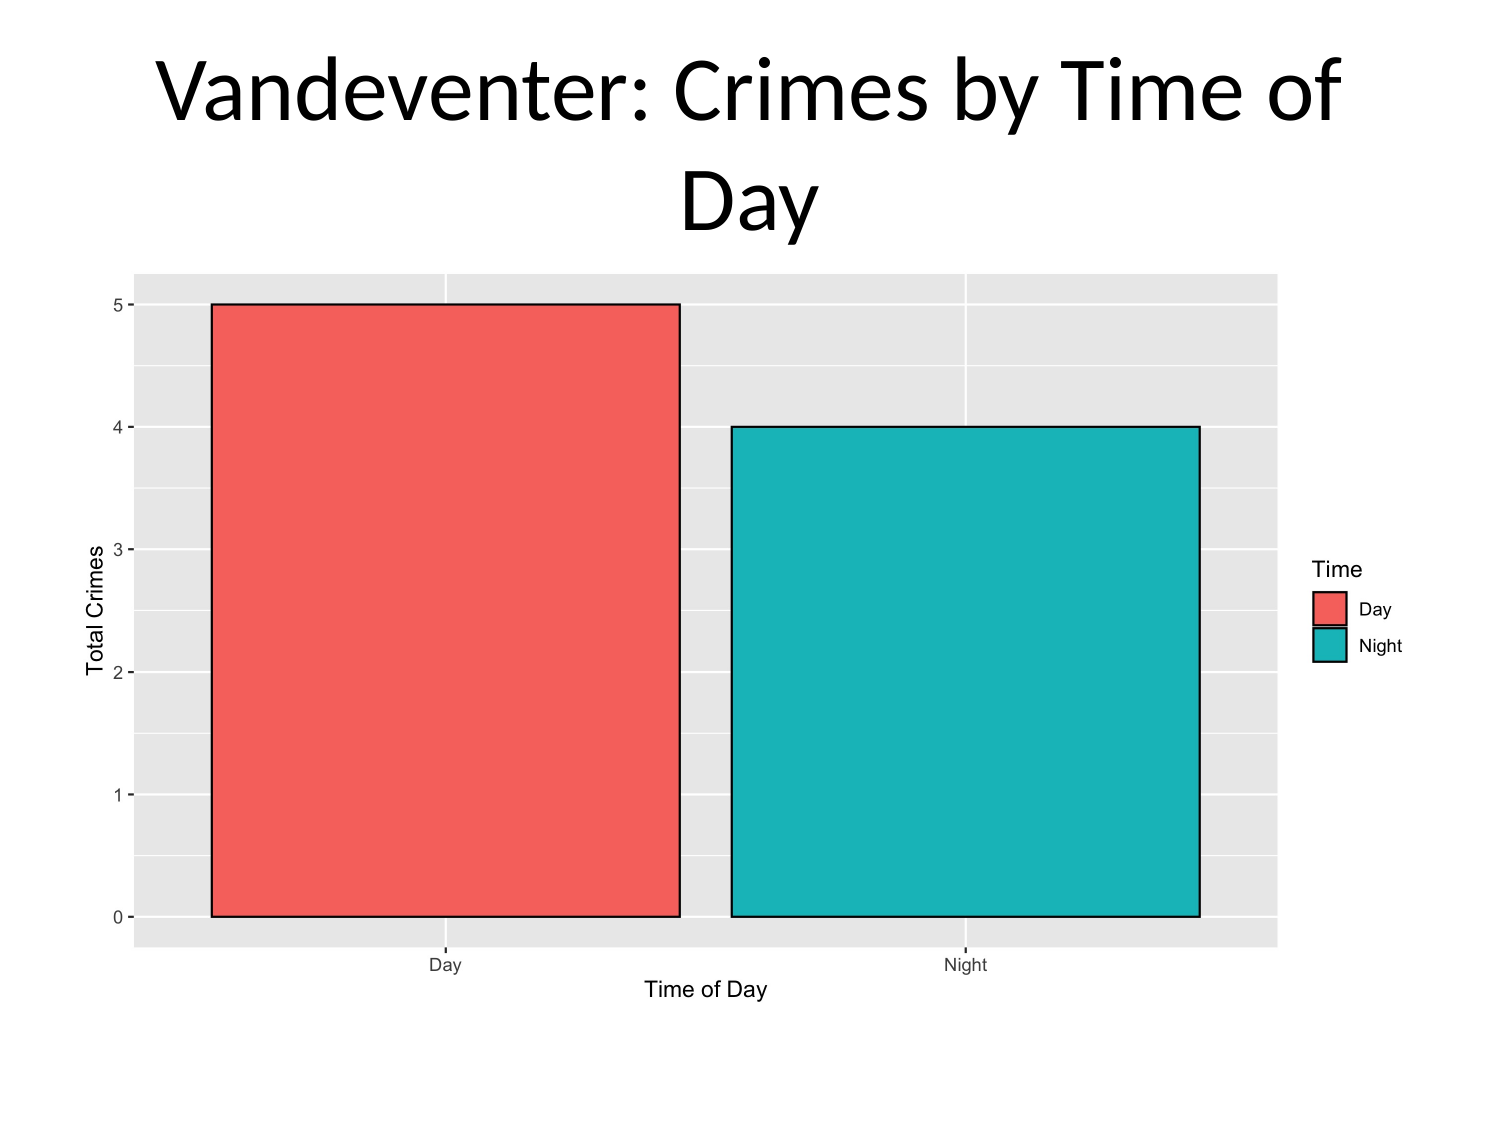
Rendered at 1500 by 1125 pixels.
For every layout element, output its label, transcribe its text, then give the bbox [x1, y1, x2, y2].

title Vandeventer: Crimes by Time of Day [75, 45, 1425, 233]
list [74, 262, 1426, 1013]
